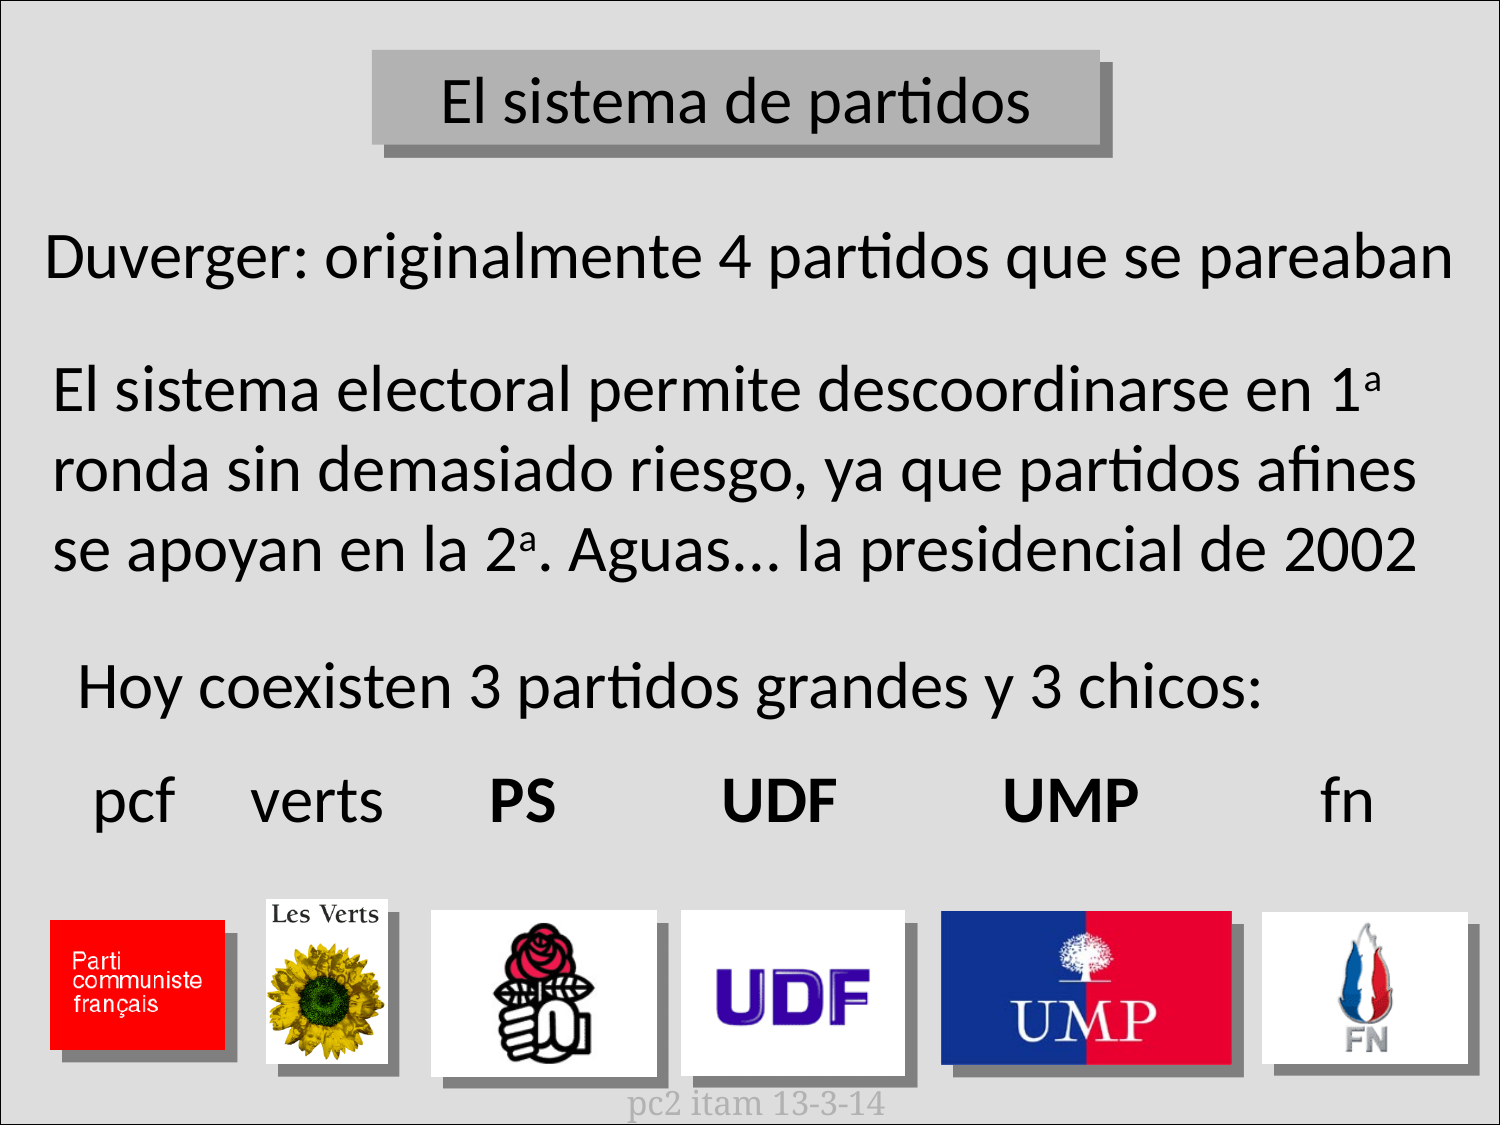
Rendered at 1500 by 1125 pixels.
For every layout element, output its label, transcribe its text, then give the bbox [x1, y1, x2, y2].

text_box El sistema de partidos [371, 49, 1100, 145]
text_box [49, 899, 1468, 1077]
text_box El sistema electoral permite descoordinarse en 1a ronda sin demasiado riesgo, ya que partidos afines se apoyan en la 2a. Aguas... la presidencial de 2002 [37, 337, 1463, 593]
text_box Hoy coexisten 3 partidos grandes y 3 chicos: pcf verts PS UDF UMP fn [62, 634, 1439, 843]
text_box Duverger: originalmente 4 partidos que se pareaban [24, 204, 1475, 300]
